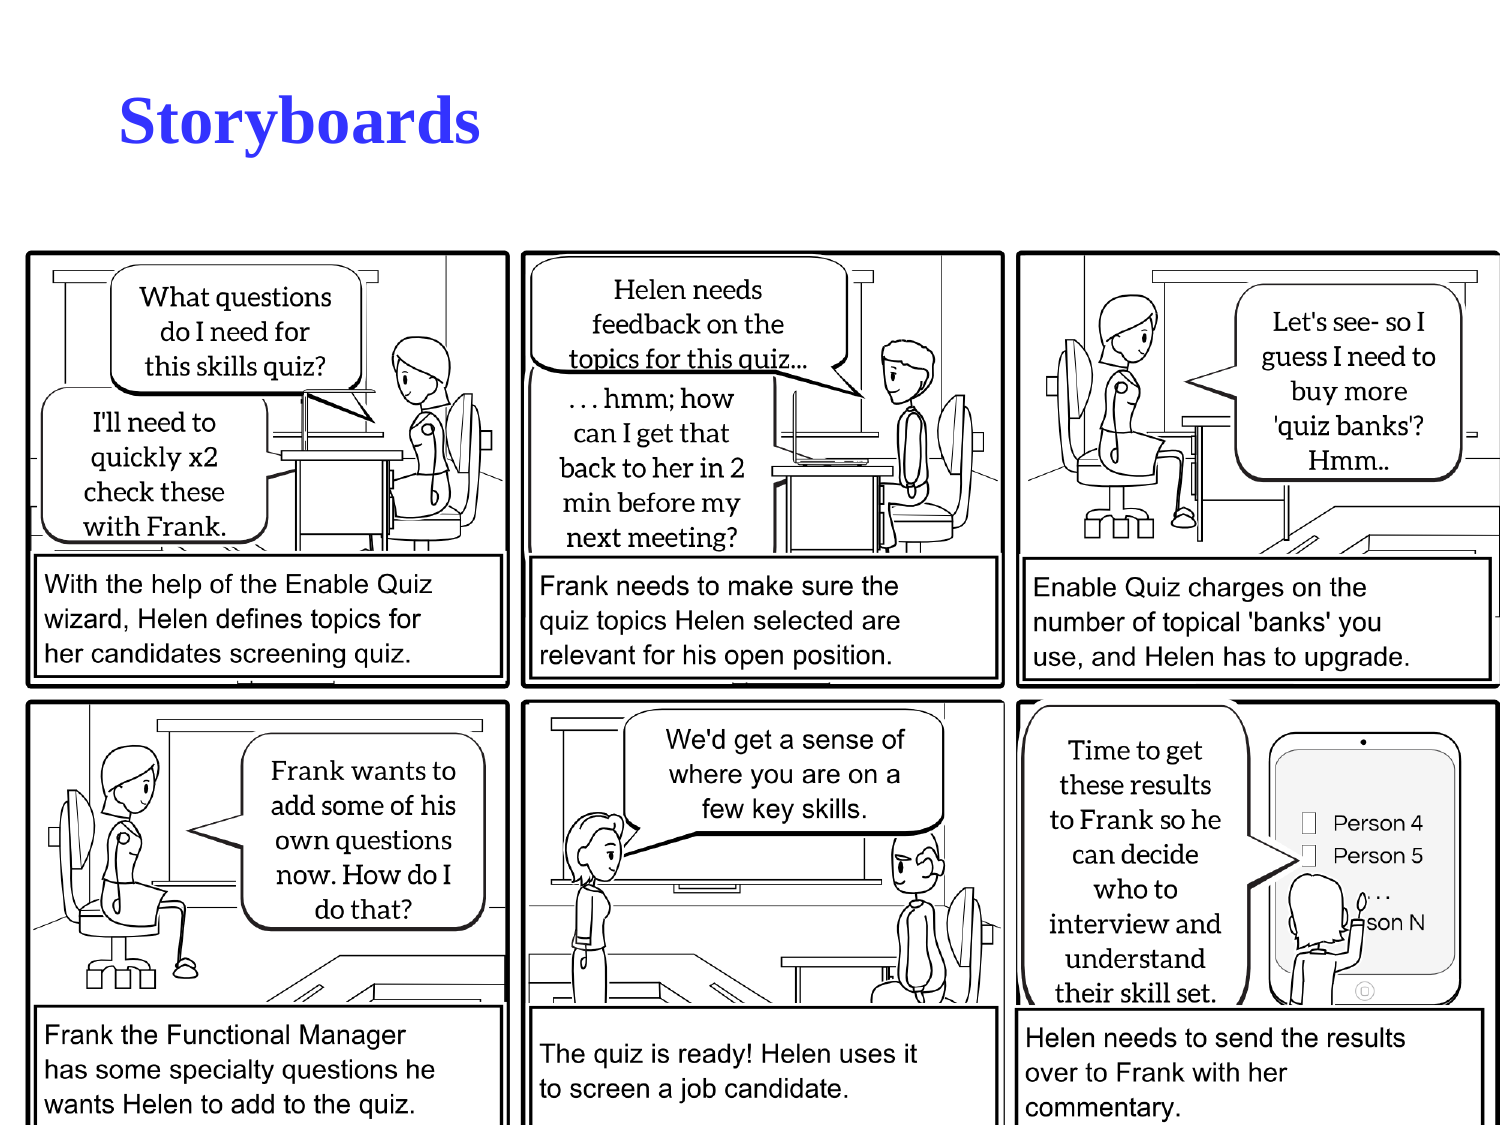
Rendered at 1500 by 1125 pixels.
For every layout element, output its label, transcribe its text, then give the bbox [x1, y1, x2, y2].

title Storyboards [103, 12, 1397, 230]
picture [12, 237, 1500, 1125]
